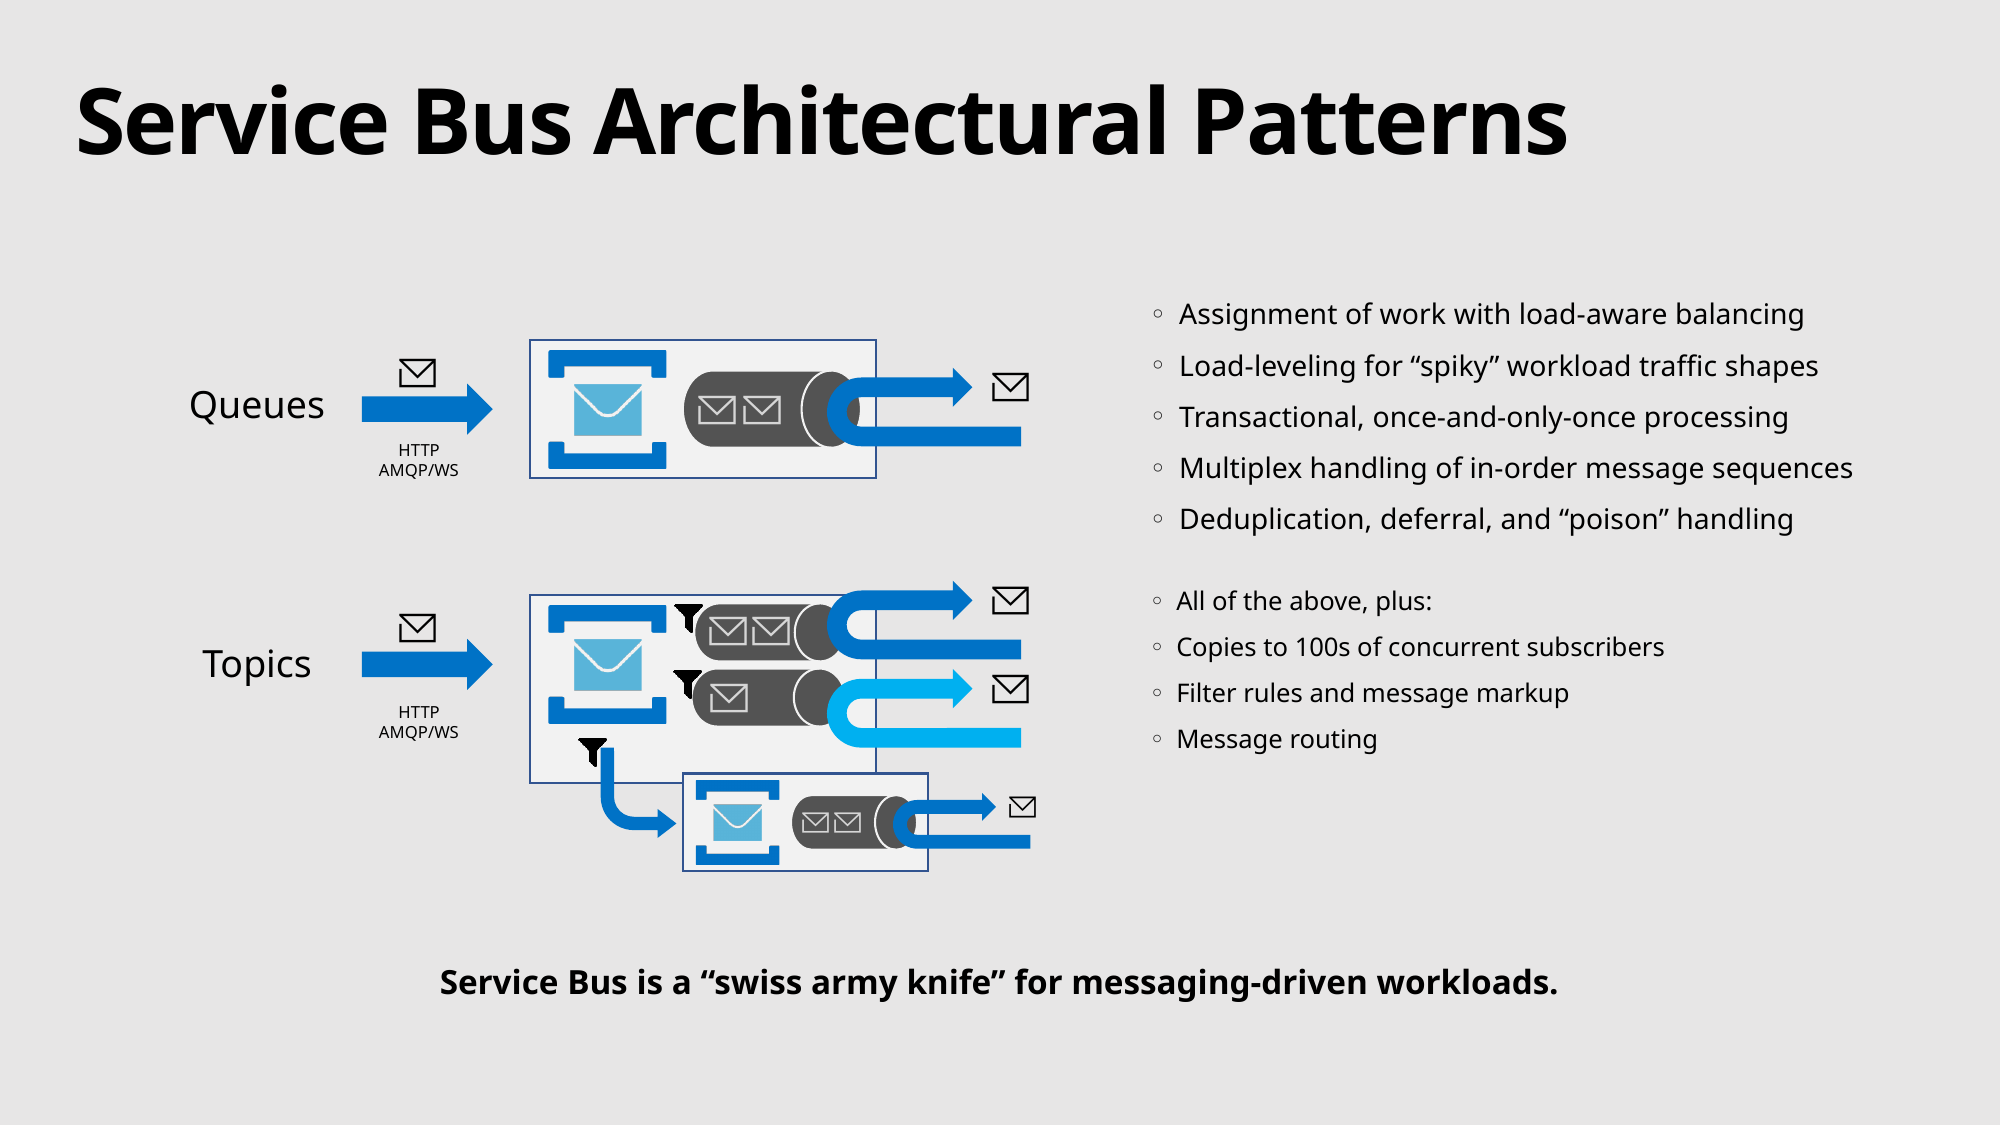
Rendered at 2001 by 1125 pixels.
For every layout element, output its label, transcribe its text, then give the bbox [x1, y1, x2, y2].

text_box [529, 594, 877, 784]
picture [674, 604, 703, 633]
picture [710, 679, 748, 717]
text_box HTTP AMQP/WS [364, 694, 475, 789]
text_box [690, 667, 843, 728]
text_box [682, 773, 1036, 872]
text_box [380, 381, 495, 432]
title Service Bus Architectural Patterns [75, 75, 1925, 180]
text_box All of the above, plus: Copies to 100s of concurrent subscribers Filter rules and message markup Message routing [1134, 577, 1917, 763]
picture [752, 612, 790, 650]
picture [992, 582, 1029, 619]
picture [992, 670, 1029, 708]
picture [578, 738, 607, 767]
text_box [547, 604, 667, 725]
text_box Assignment of work with load-aware balancing Load-leveling for “spiky” workload traffic shapes Transactional, once-and-only-once processing Multiplex handling of in-order message sequences Deduplication, deferral, and “poison” handling [1134, 289, 1917, 546]
text_box [693, 602, 839, 663]
text_box Topics [135, 632, 380, 692]
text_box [529, 340, 1029, 479]
picture [673, 670, 702, 699]
text_box Queues [135, 373, 380, 434]
picture [709, 612, 747, 650]
picture [399, 609, 436, 647]
text_box [825, 578, 1023, 661]
text_box [599, 746, 679, 841]
list Service Bus is a “swiss army knife” for messaging-driven workloads. [75, 957, 1925, 1047]
text_box HTTP AMQP/WS [364, 432, 475, 527]
text_box [380, 636, 495, 693]
text_box [825, 666, 1023, 749]
text_box [1078, 289, 1883, 563]
picture [399, 354, 436, 392]
